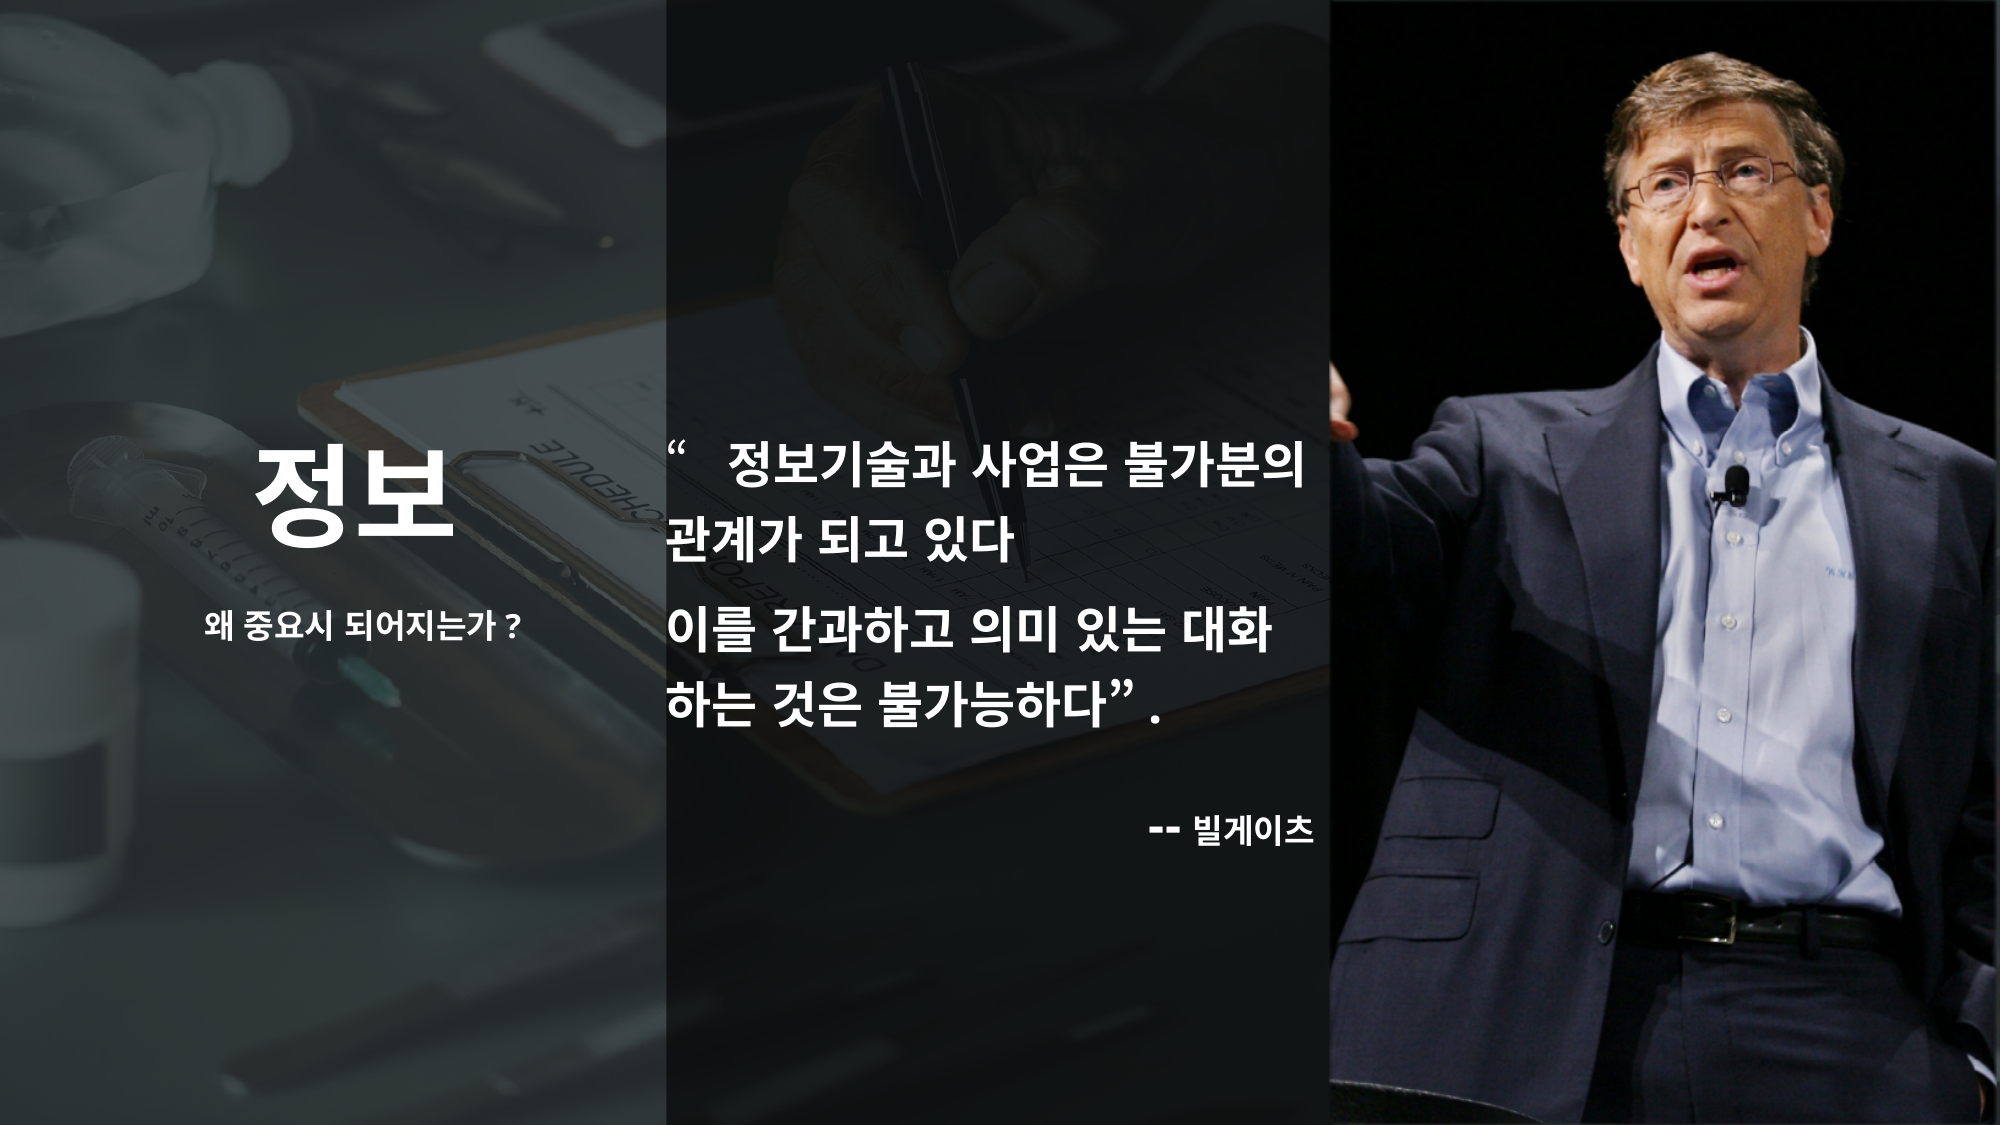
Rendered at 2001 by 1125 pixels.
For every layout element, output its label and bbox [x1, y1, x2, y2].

picture [0, 0, 2000, 1125]
text_box [77, 425, 648, 654]
